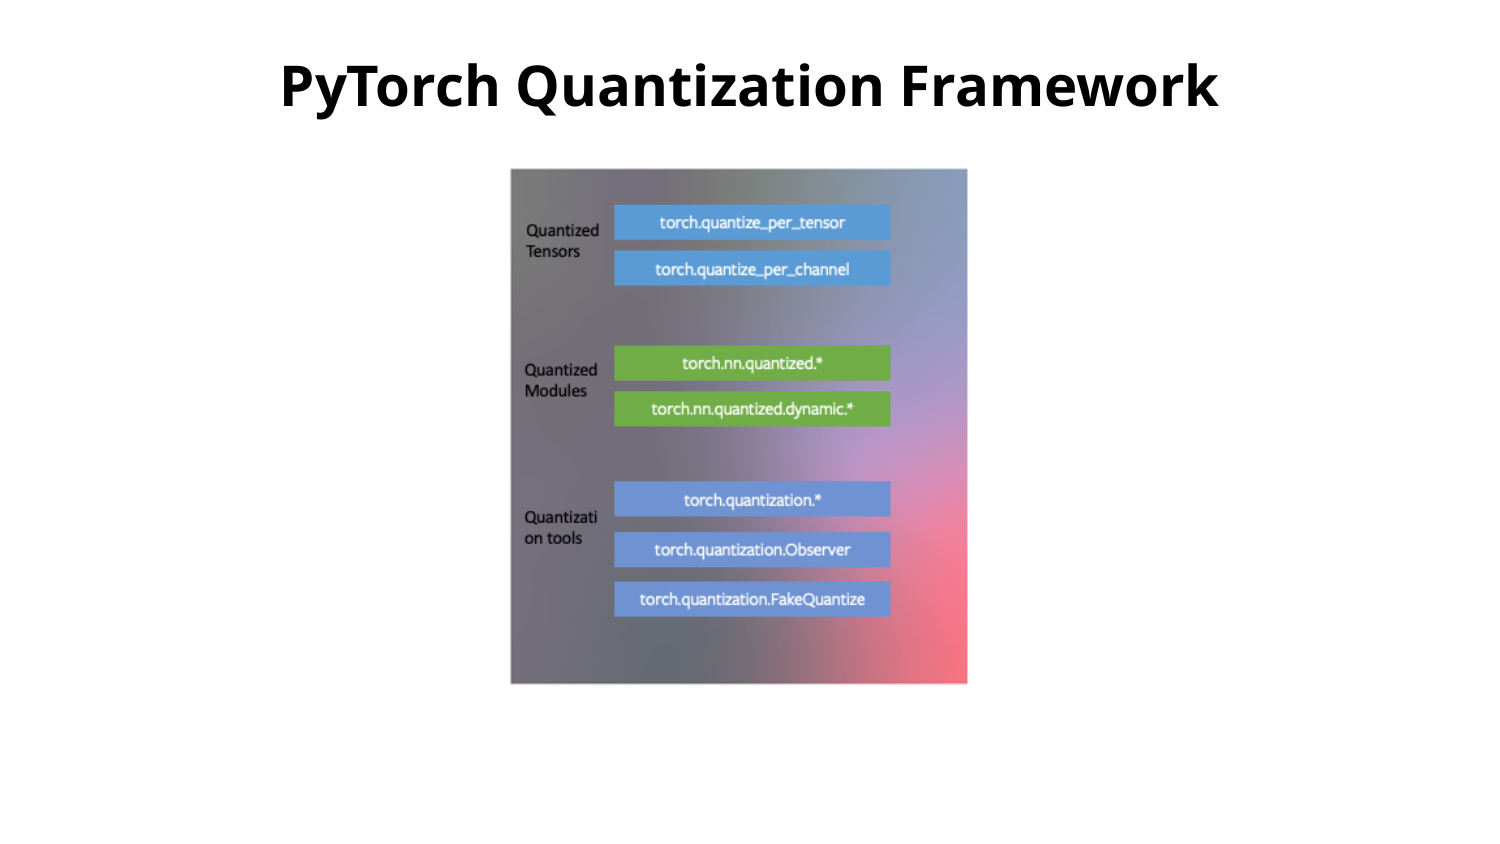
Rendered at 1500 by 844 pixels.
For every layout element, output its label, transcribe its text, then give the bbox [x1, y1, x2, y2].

title PyTorch Quantization Framework [224, 50, 1276, 191]
picture [281, 157, 1219, 686]
